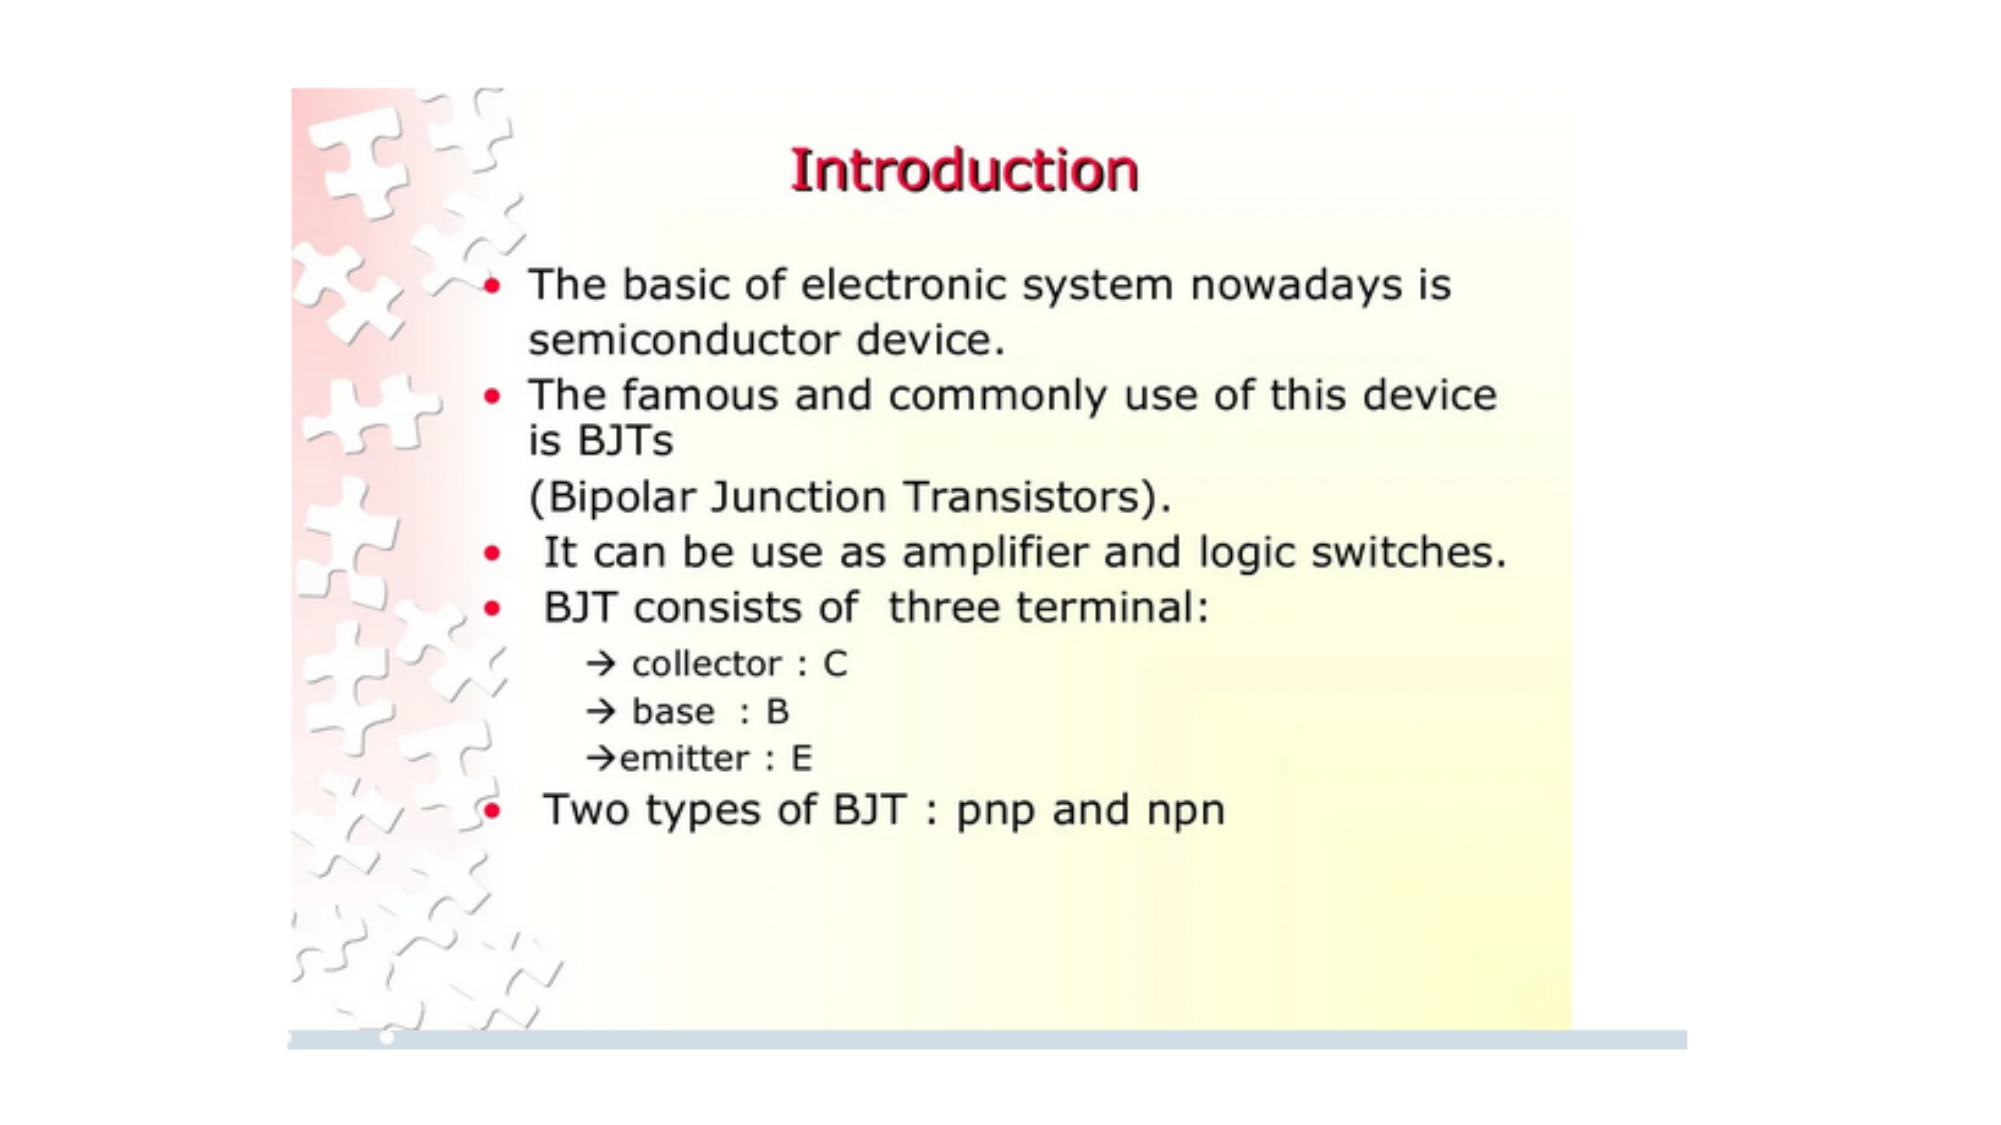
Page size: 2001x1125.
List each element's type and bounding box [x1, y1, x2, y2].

picture [287, 49, 1688, 1050]
